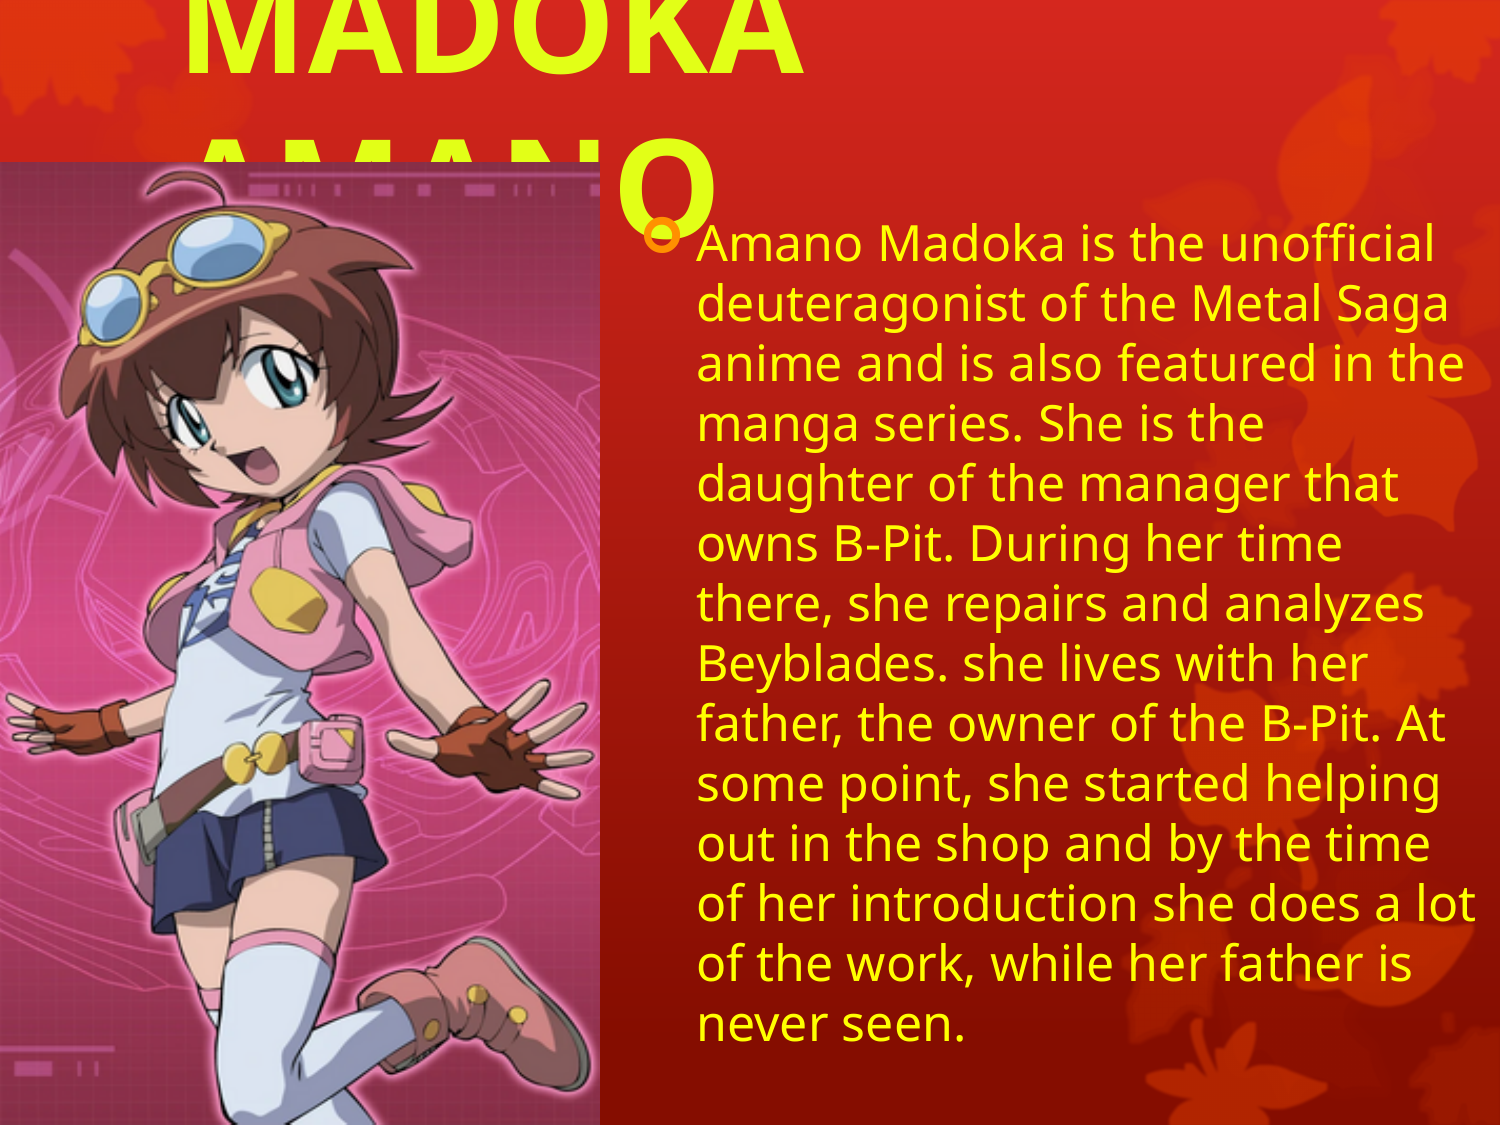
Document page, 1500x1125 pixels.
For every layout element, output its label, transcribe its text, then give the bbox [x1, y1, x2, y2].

list Amano Madoka is the unofficial deuteragonist of the Metal Saga anime and is also featured in the manga series. She is the daughter of the manager that owns B-Pit. During her time there, she repairs and analyzes Beyblades. she lives with her father, the owner of the B-Pit. At some point, she started helping out in the shop and by the time of her introduction she does a lot of the work, while her father is never seen. [624, 162, 1500, 1100]
title MADOKA AMANO [162, 24, 1331, 177]
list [0, 162, 601, 1125]
